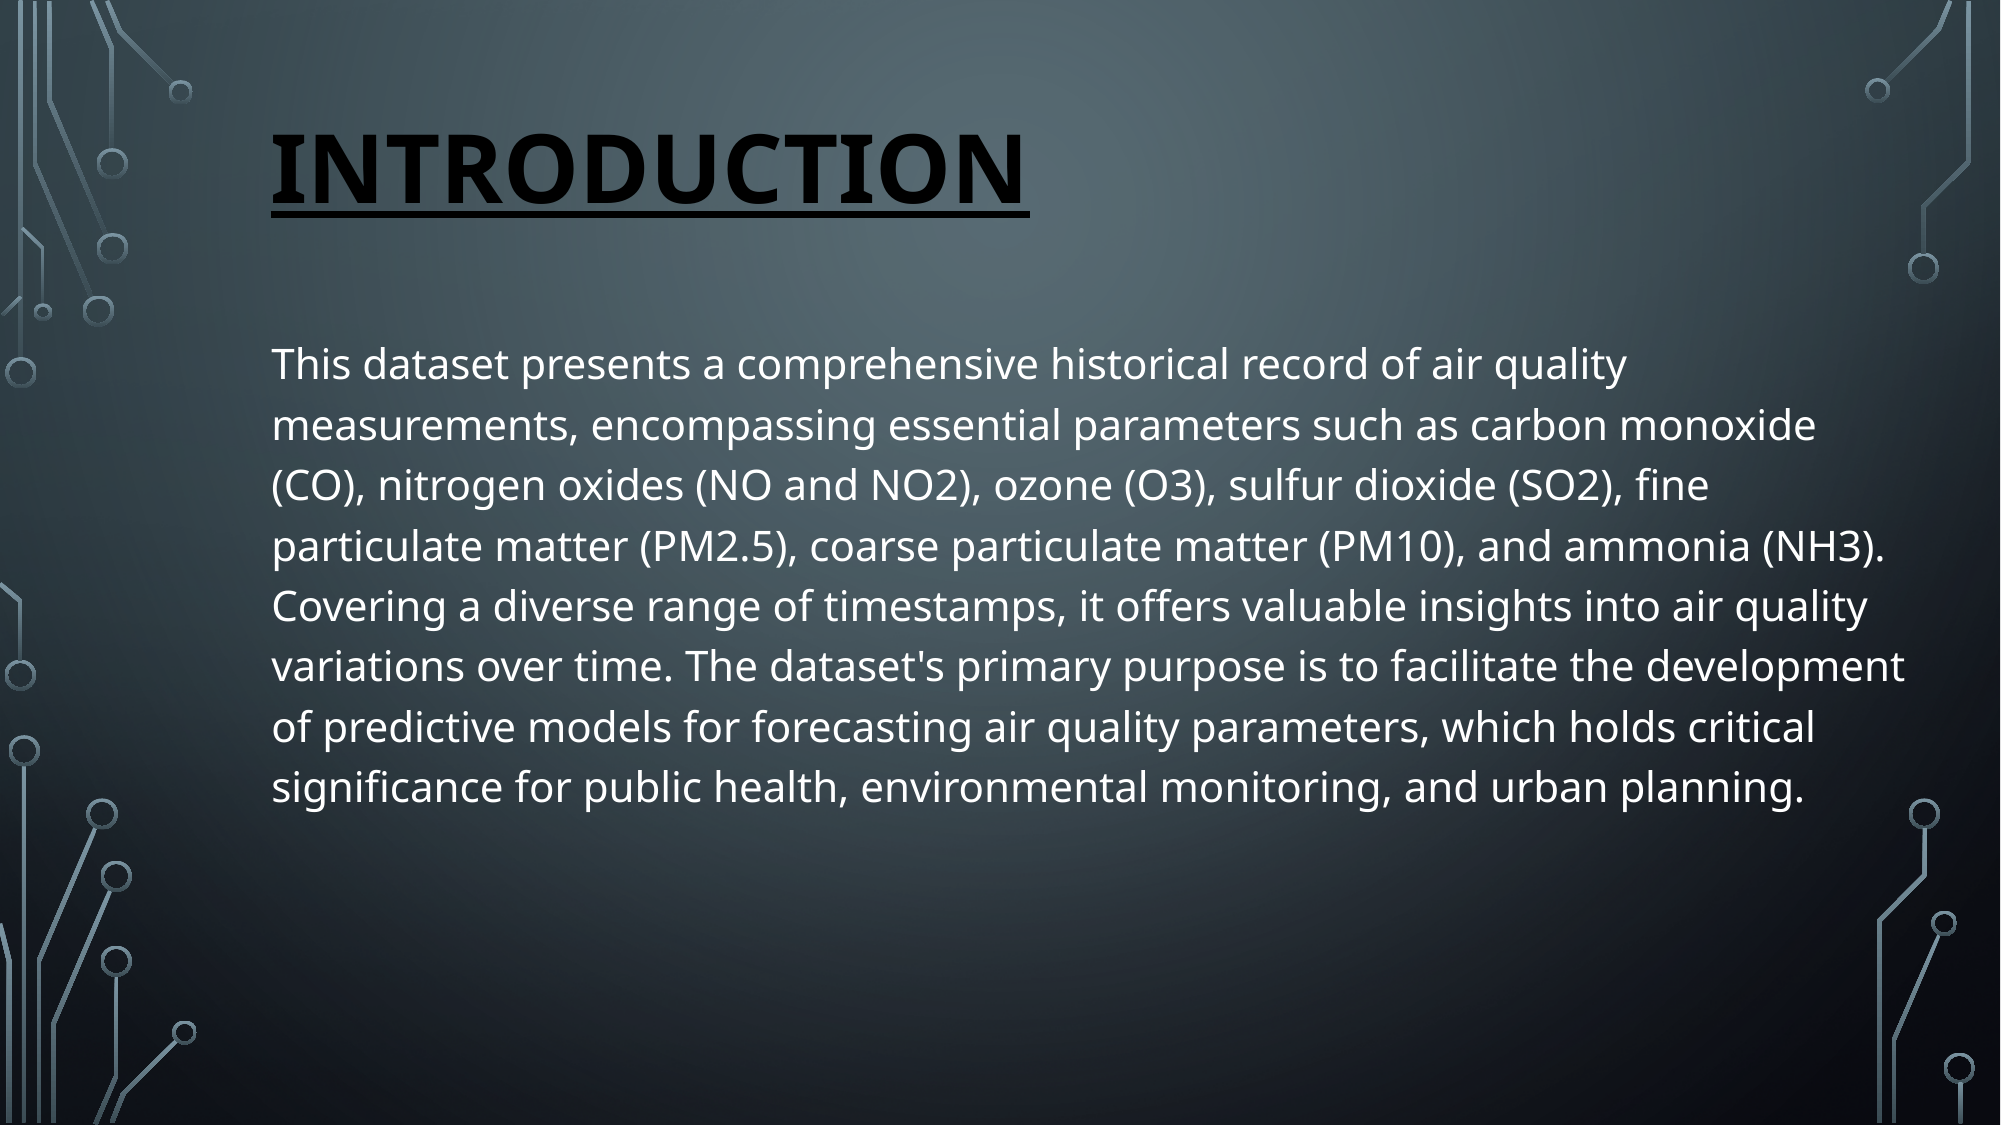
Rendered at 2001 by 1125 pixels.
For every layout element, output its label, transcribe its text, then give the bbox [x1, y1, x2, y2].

title introduction [255, 58, 1087, 272]
list This dataset presents a comprehensive historical record of air quality measurements, encompassing essential parameters such as carbon monoxide (CO), nitrogen oxides (NO and NO2), ozone (O3), sulfur dioxide (SO2), fine particulate matter (PM2.5), coarse particulate matter (PM10), and ammonia (NH3). Covering a diverse range of timestamps, it offers valuable insights into air quality variations over time. The dataset's primary purpose is to facilitate the development of predictive models for forecasting air quality parameters, which holds critical significance for public health, environmental monitoring, and urban planning. [256, 320, 1936, 870]
